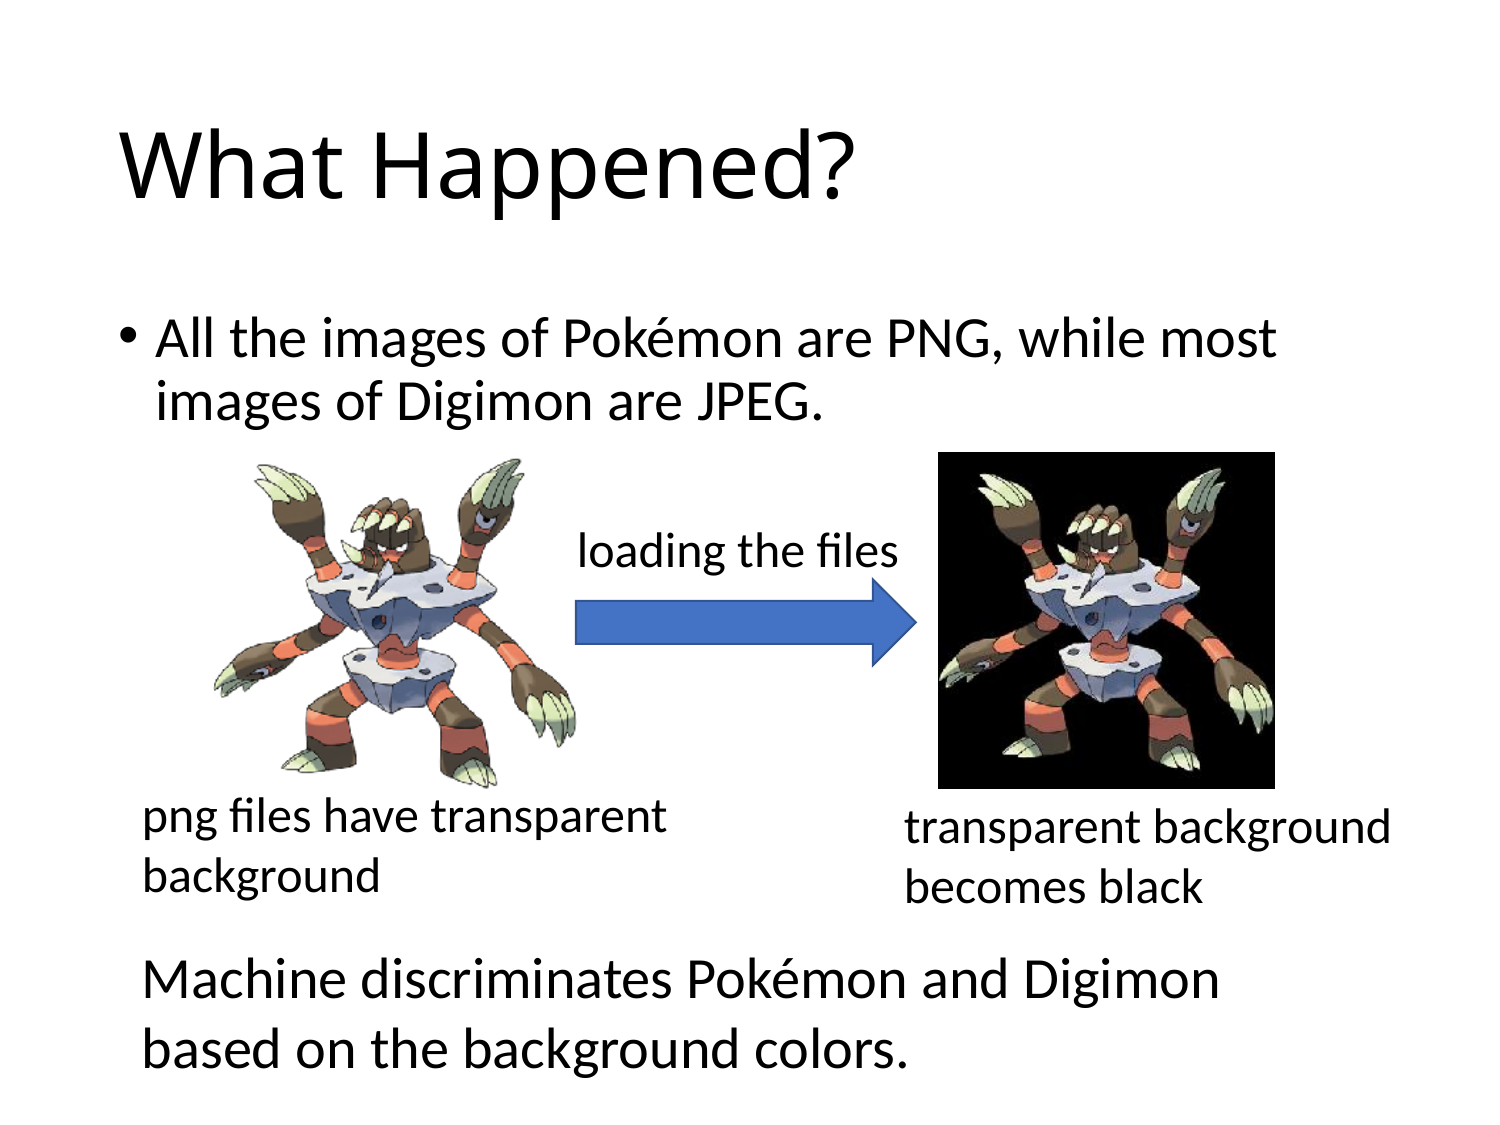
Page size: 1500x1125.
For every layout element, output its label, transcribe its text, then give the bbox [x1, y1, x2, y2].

title What Happened? [103, 59, 1397, 278]
text_box png files have transparent background [127, 774, 724, 910]
text_box loading the files [577, 510, 926, 585]
text_box transparent background becomes black [889, 785, 1500, 921]
picture [938, 452, 1275, 789]
list All the images of Pokémon are PNG, while most images of Digimon are JPEG. [103, 299, 1397, 1014]
text_box [577, 585, 918, 668]
text_box Machine discriminates Pokémon and Digimon based on the background colors. [127, 932, 1373, 1088]
picture [213, 442, 577, 806]
